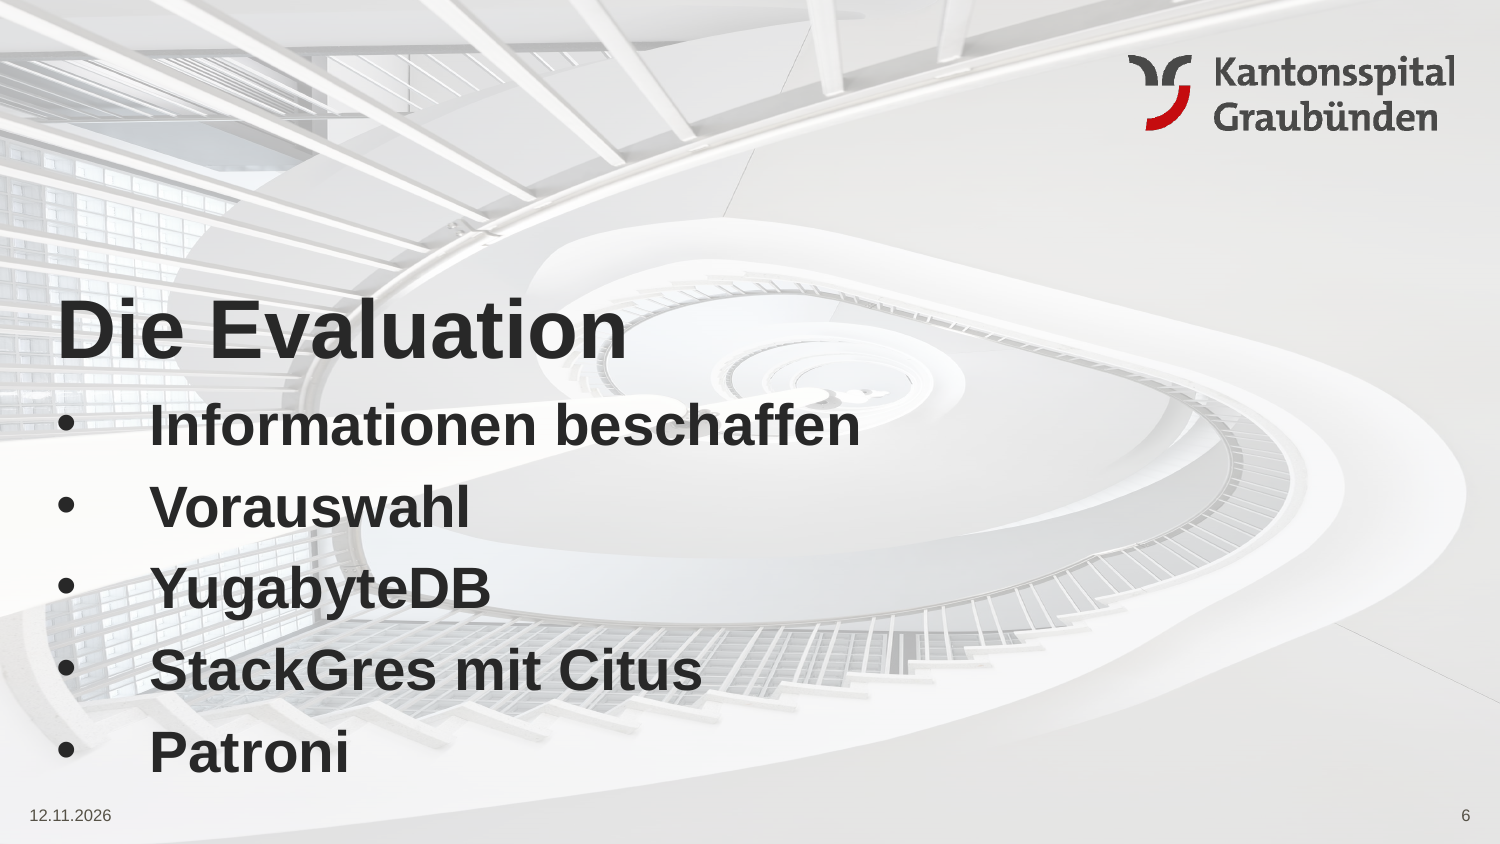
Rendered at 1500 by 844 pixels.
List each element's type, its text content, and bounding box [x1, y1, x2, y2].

slide_number 6 [1316, 799, 1471, 830]
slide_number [29, 799, 296, 830]
picture [1128, 55, 1454, 131]
list Die Evaluation Informationen beschaffen Vorauswahl YugabyteDB StackGres mit Citus Patroni [41, 268, 1459, 419]
